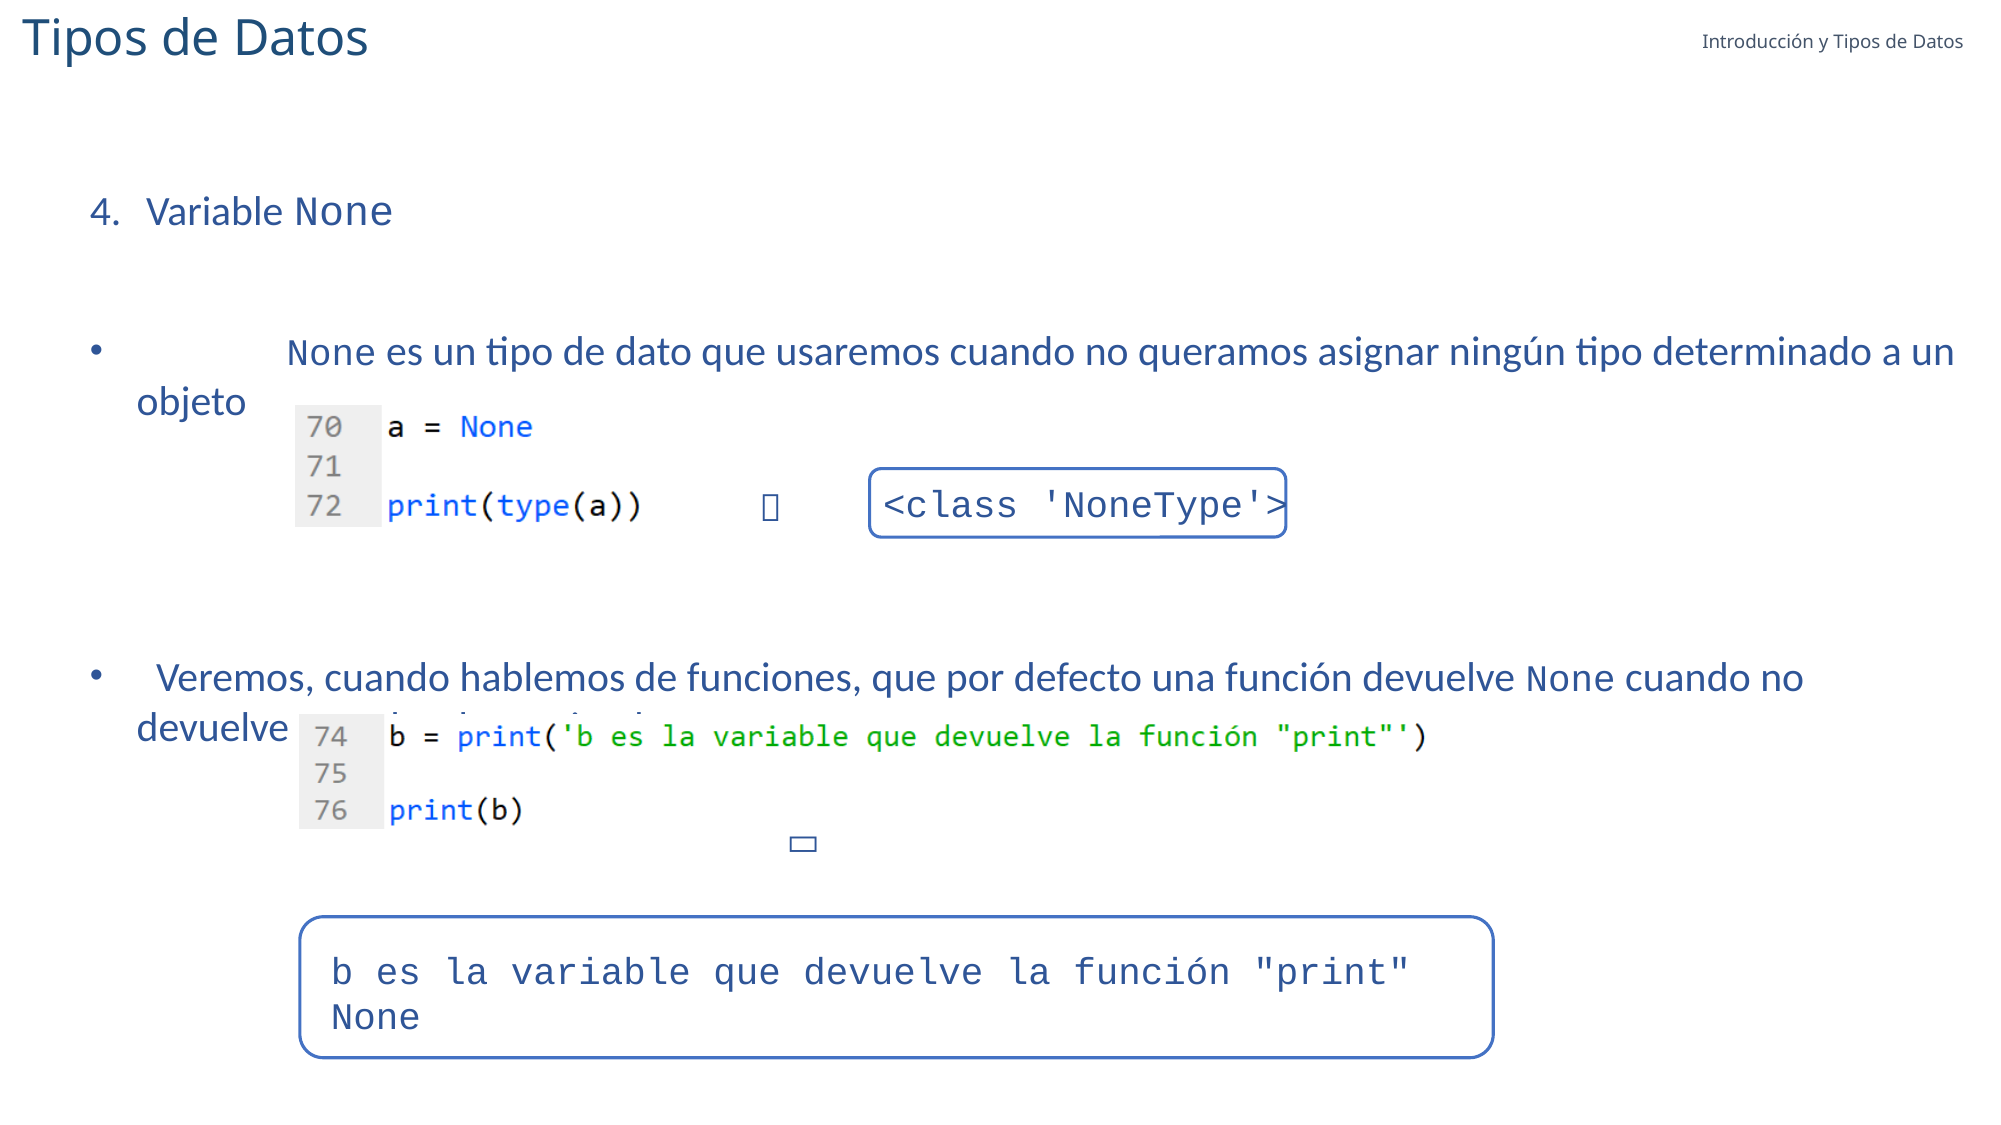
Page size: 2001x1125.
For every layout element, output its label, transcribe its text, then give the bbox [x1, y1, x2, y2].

picture [295, 405, 651, 527]
text_box [298, 915, 1495, 1059]
text_box <class 'NoneType'> [868, 472, 1326, 533]
text_box Tipos de Datos [7, 0, 385, 73]
text_box [871, 467, 1284, 472]
text_box  [775, 829, 835, 871]
picture [299, 714, 1440, 829]
text_box Introducción y Tipos de Datos [1614, 24, 2000, 70]
text_box Variable None None es un tipo de dato que usaremos cuando no queramos asignar ningún tipo determinado a un objeto Veremos, cuando hablemos de funciones, que por defecto una función devuelve None cuando no devuelve un valor determinado [0, 131, 1974, 937]
text_box [871, 533, 1285, 539]
text_box  [744, 476, 797, 537]
